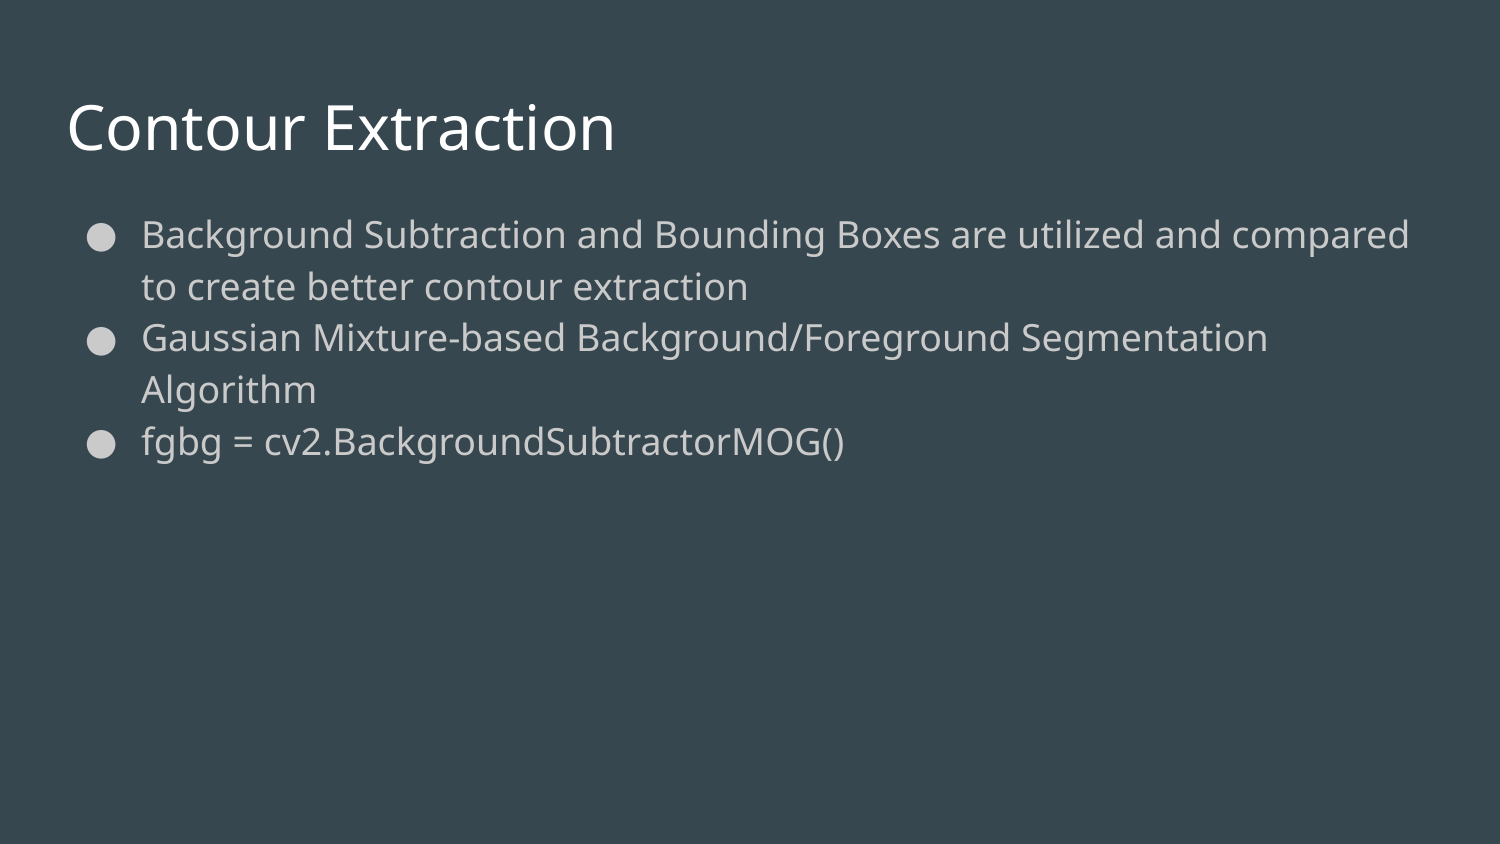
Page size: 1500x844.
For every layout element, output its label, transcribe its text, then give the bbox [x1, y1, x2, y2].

list Background Subtraction and Bounding Boxes are utilized and compared to create better contour extraction Gaussian Mixture-based Background/Foreground Segmentation Algorithm fgbg = cv2.BackgroundSubtractorMOG() [51, 189, 1449, 750]
title Contour Extraction [51, 72, 1449, 167]
